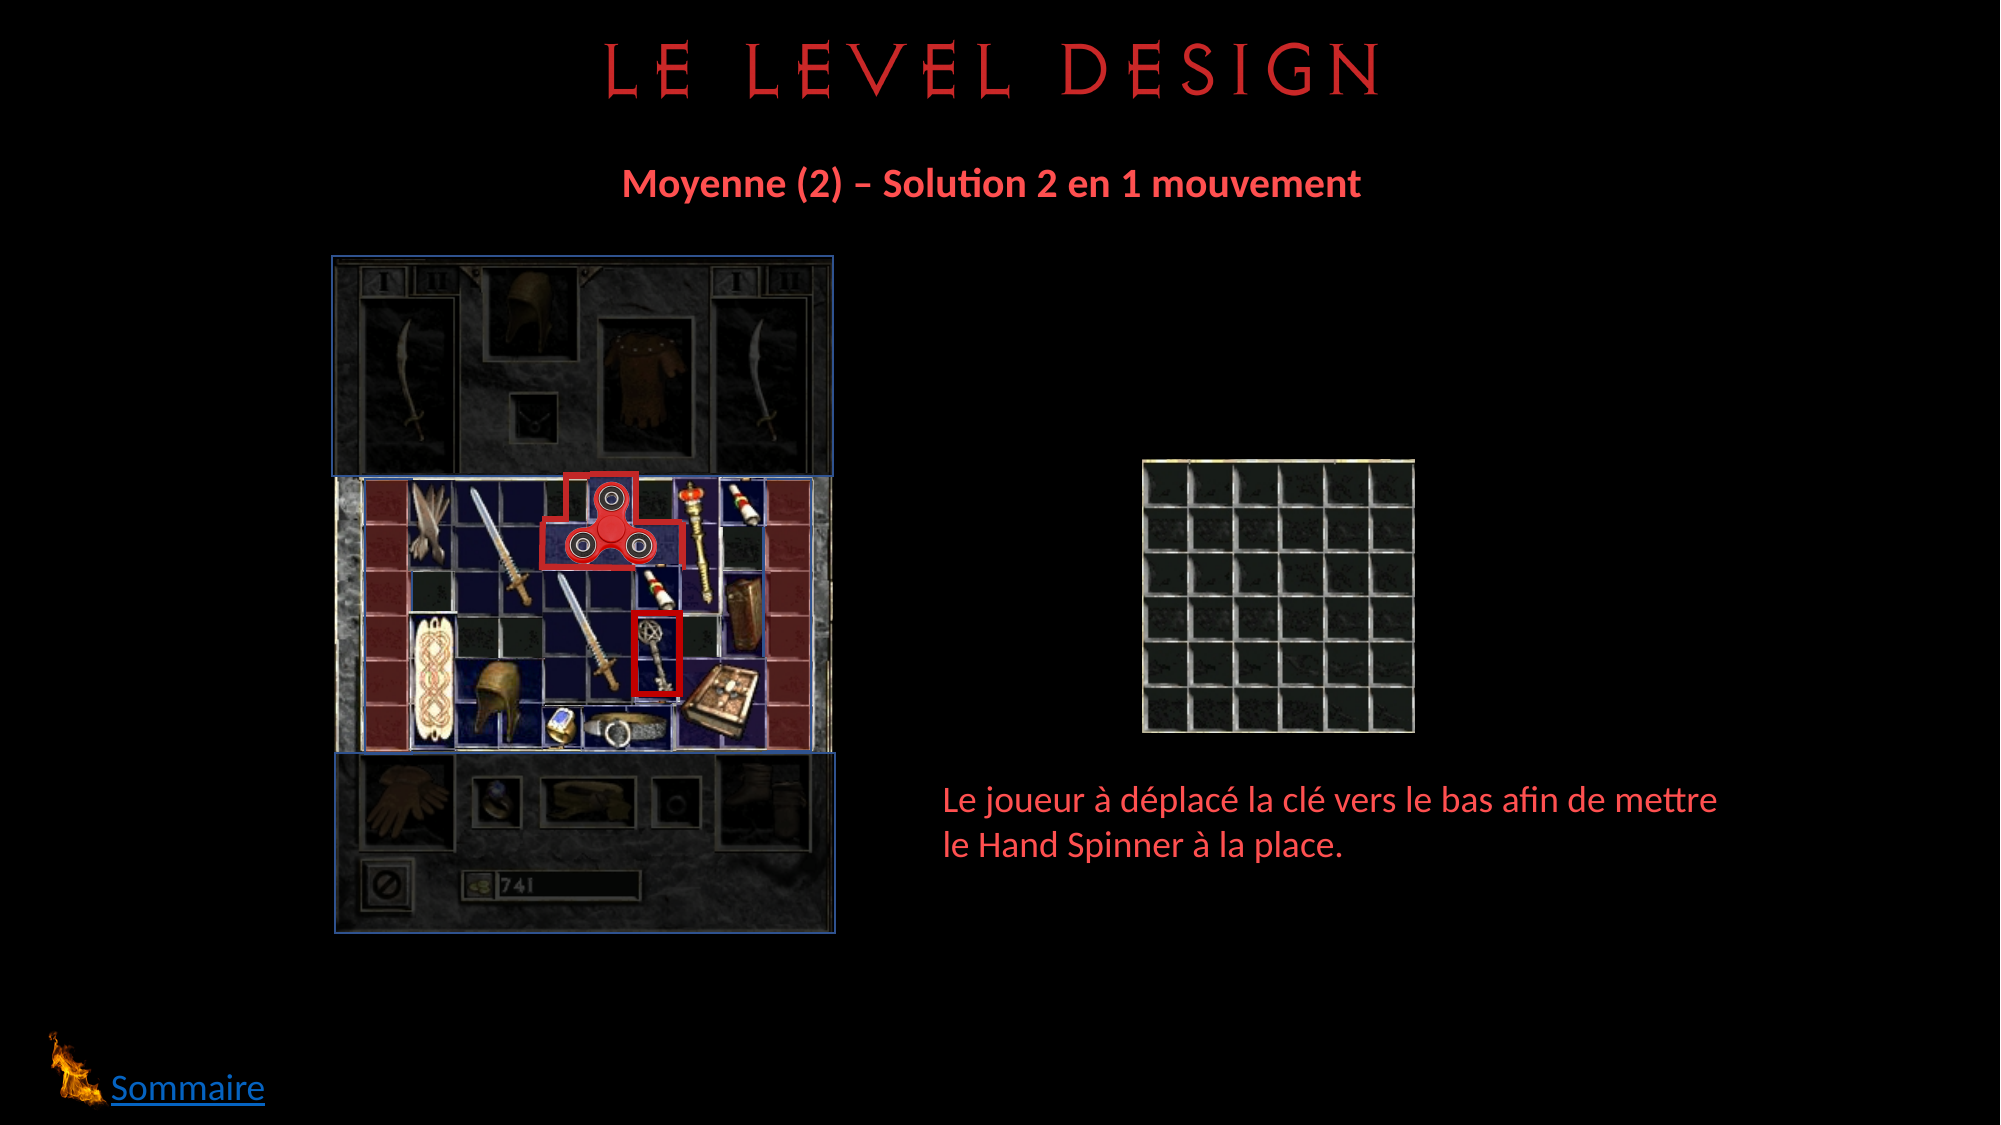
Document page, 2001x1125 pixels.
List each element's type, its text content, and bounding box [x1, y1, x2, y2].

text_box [334, 259, 833, 933]
picture [604, 39, 1396, 100]
text_box Sommaire [96, 1055, 281, 1116]
picture [46, 1029, 131, 1115]
text_box [332, 256, 833, 477]
picture [408, 477, 771, 752]
text_box Moyenne (2) – Solution 2 en 1 mouvement [588, 148, 1396, 214]
text_box Le joueur à déplacé la clé vers le bas afin de mettre le Hand Spinner à la place. [927, 767, 1752, 873]
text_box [541, 473, 683, 582]
picture [1142, 459, 1415, 733]
